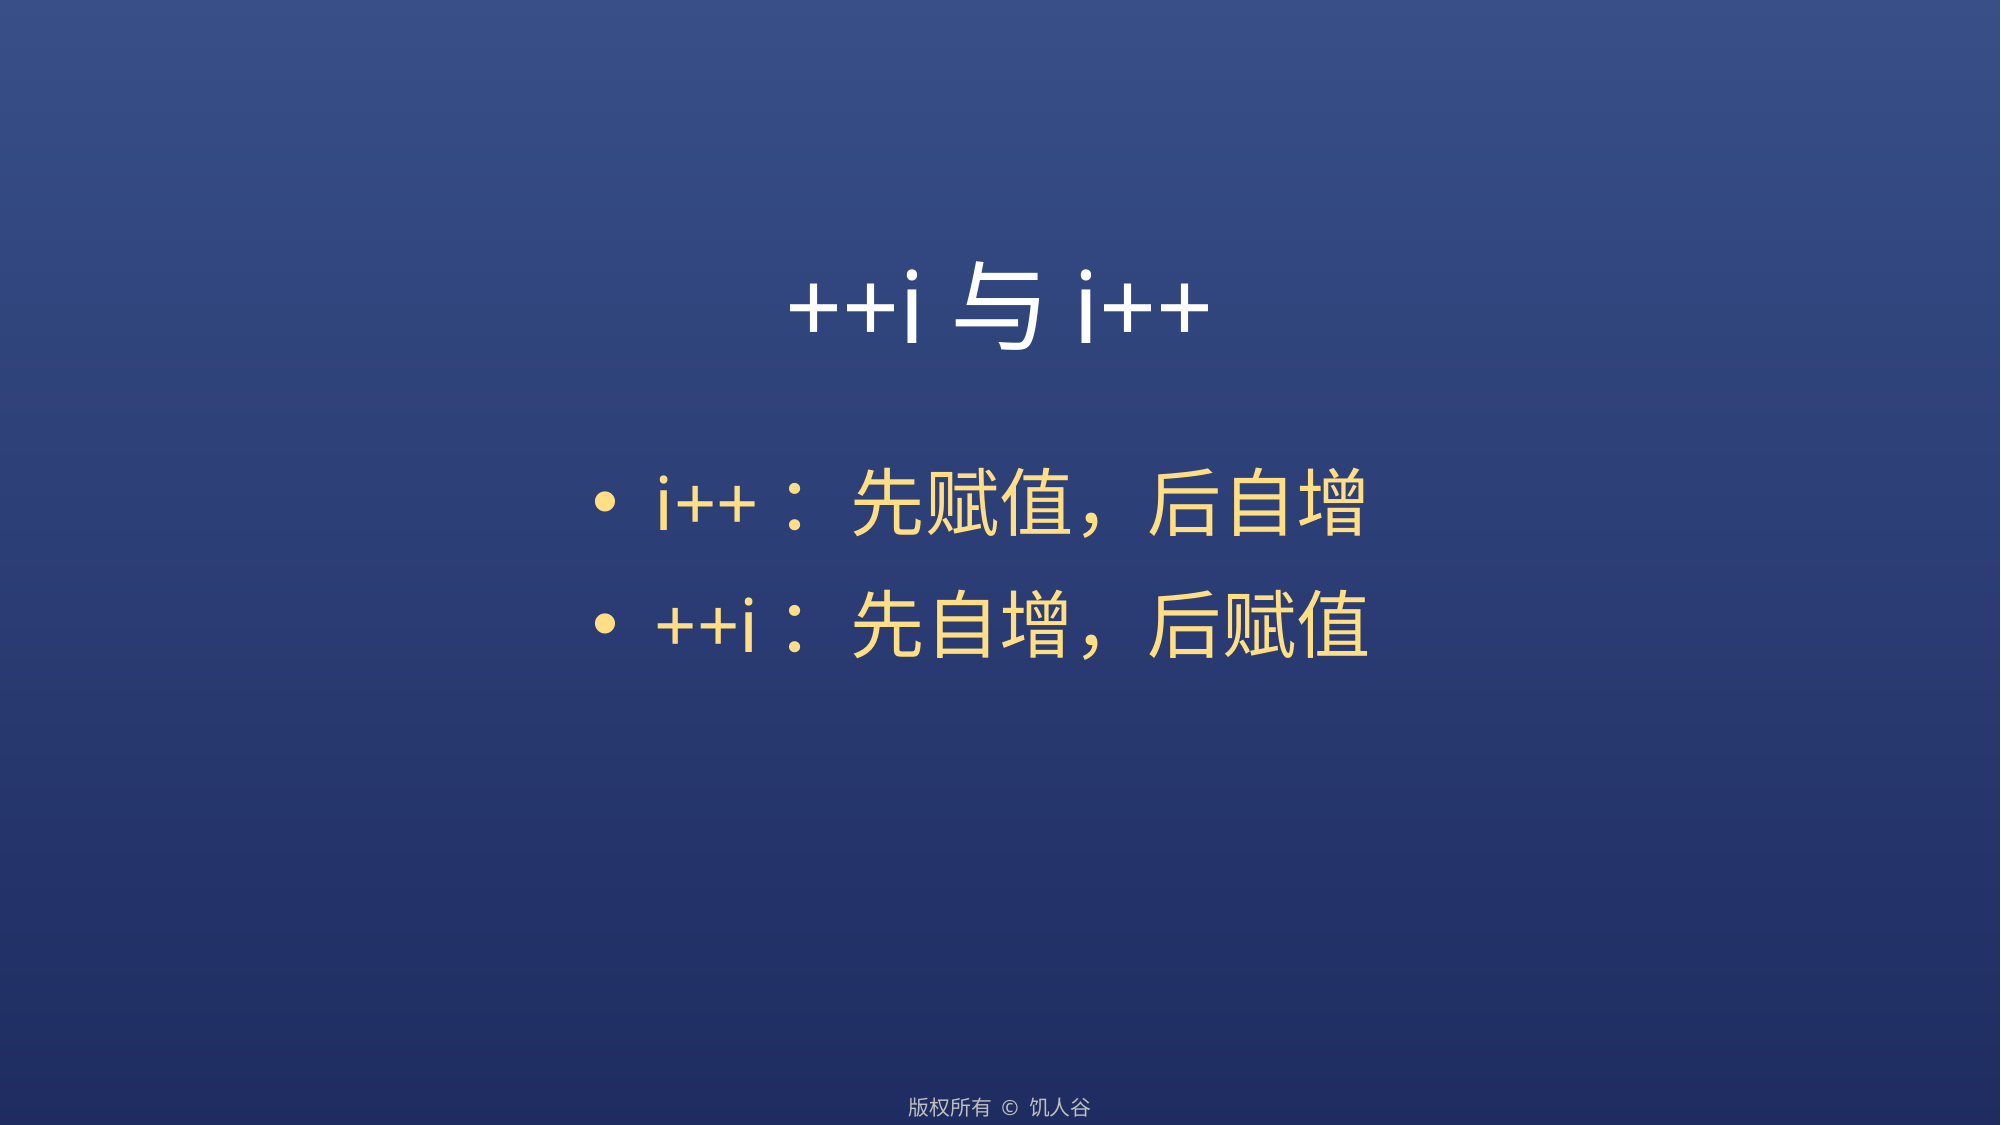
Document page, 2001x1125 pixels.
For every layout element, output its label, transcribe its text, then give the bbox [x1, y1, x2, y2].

title ++i与i++ [137, 249, 1863, 374]
list i++：先赋值，后自增 ++i：先自增，后赋值 [292, 449, 1708, 676]
